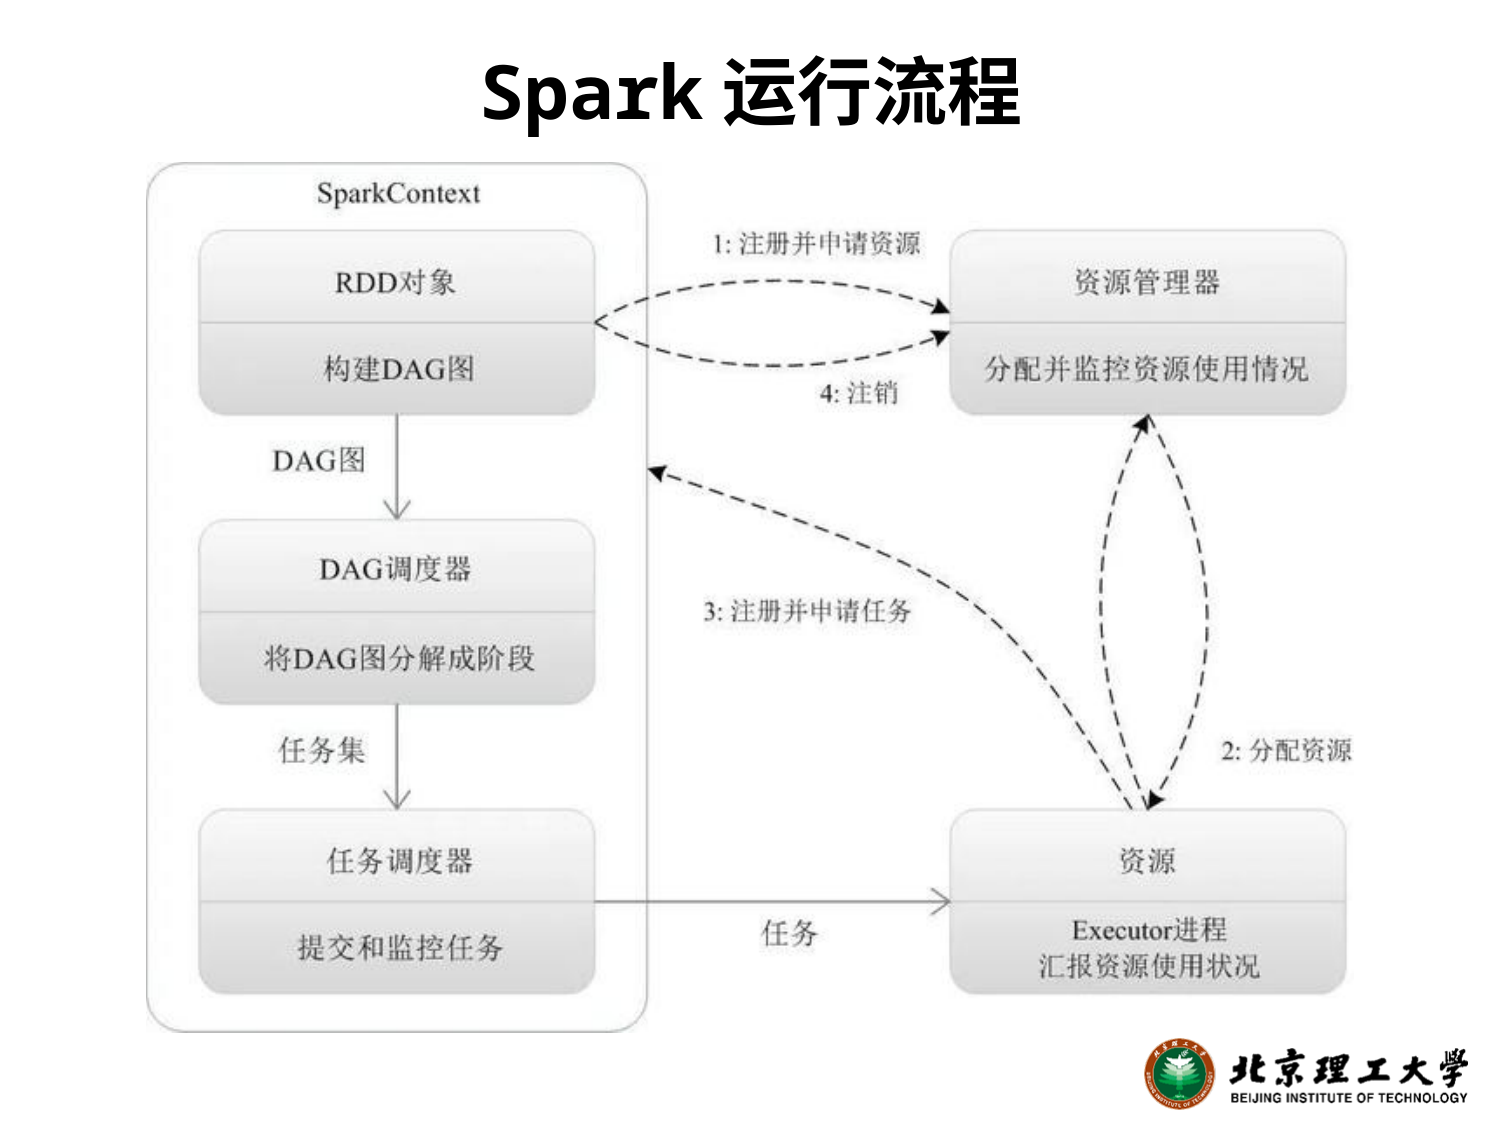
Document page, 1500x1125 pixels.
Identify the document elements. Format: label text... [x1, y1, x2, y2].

picture [146, 161, 1354, 1033]
picture [1144, 1038, 1468, 1110]
title Spark运行流程 [76, 17, 1425, 163]
